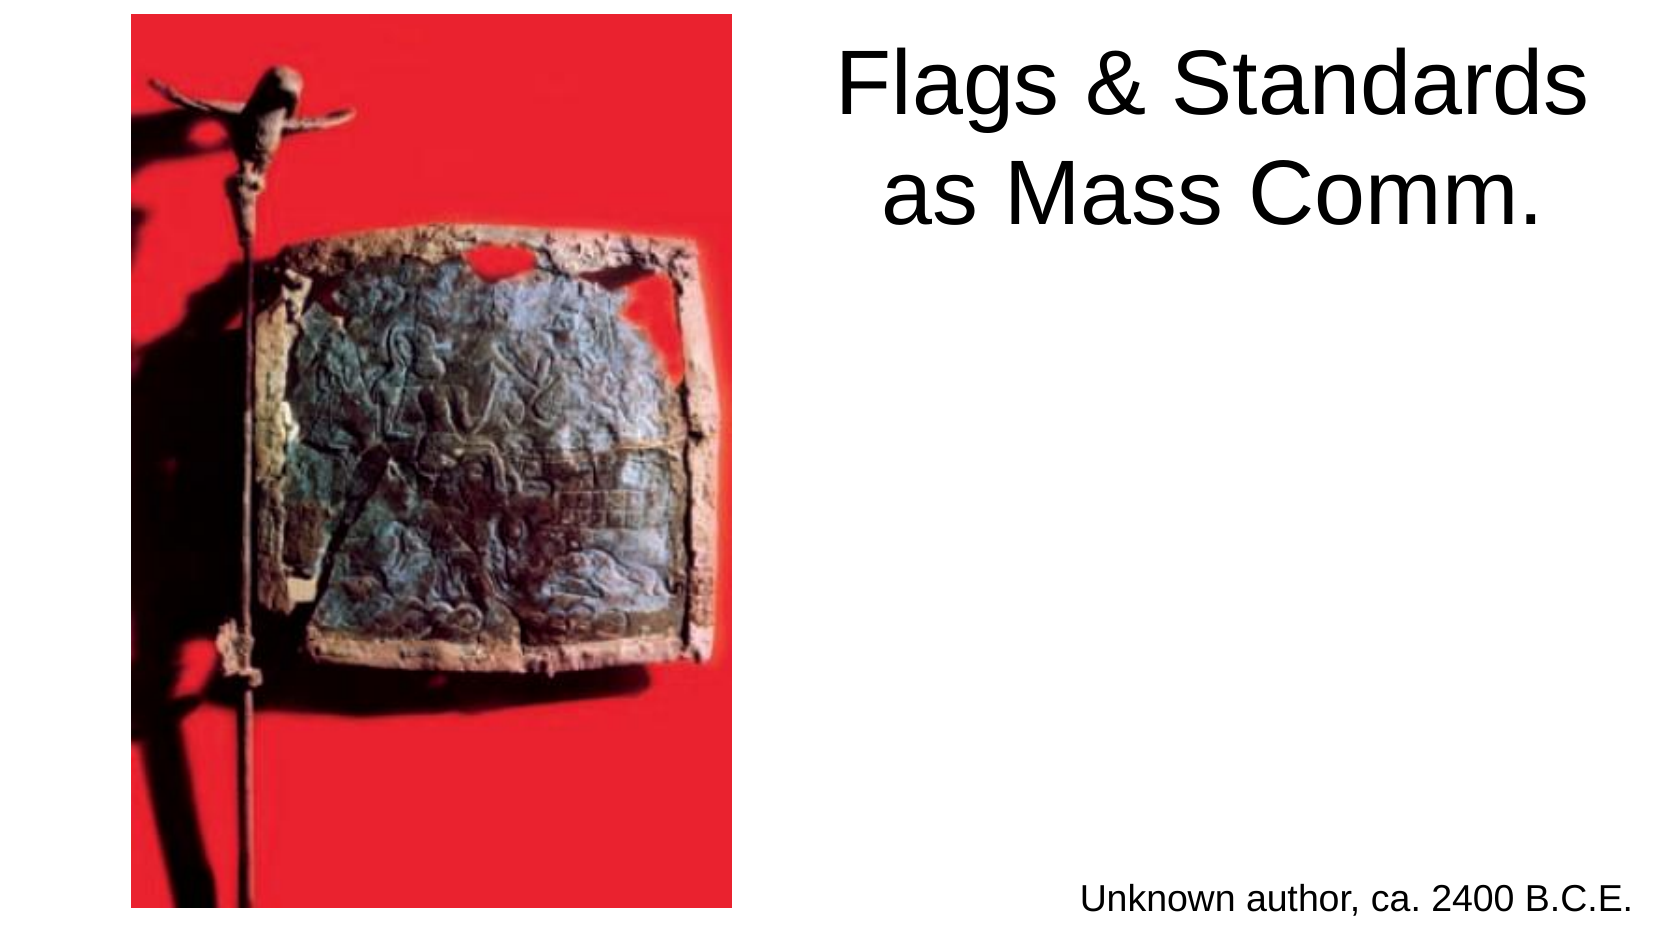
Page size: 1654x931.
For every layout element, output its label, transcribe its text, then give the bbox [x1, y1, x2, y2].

picture [131, 14, 732, 908]
text_box Unknown author, ca. 2400 B.C.E. [1064, 866, 1649, 924]
text_box Flags & Standards as Mass Comm. [791, 29, 1635, 235]
